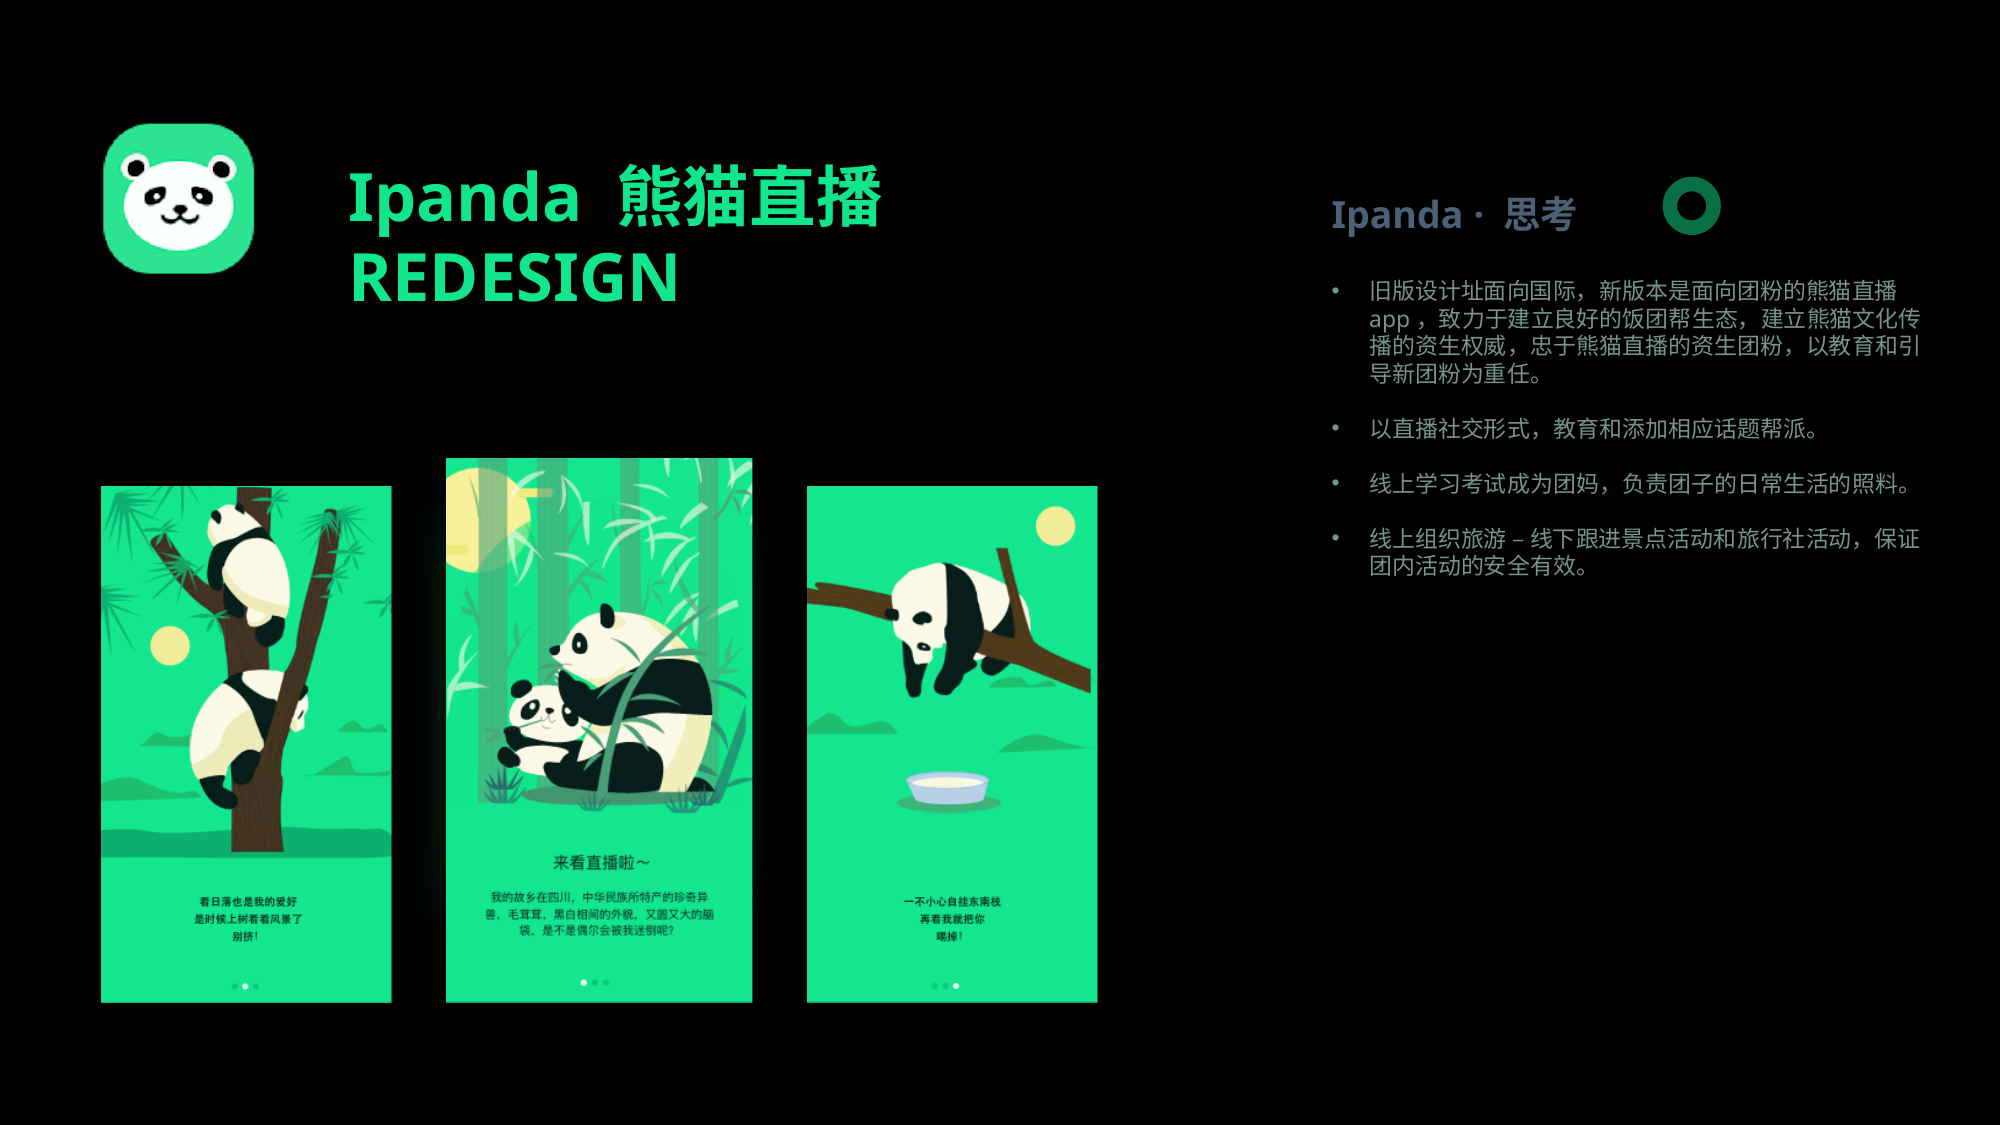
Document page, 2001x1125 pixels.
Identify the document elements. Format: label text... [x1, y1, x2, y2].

text_box [1661, 175, 1722, 237]
text_box Ipanda · 思考 [1316, 183, 1950, 243]
picture [66, 87, 291, 304]
picture [101, 486, 393, 1003]
text_box Ipanda 熊猫直播REDESIGN [333, 147, 1032, 323]
text_box 旧版设计址面向国际，新版本是面向团粉的熊猫直播app，致力于建立良好的饭团帮生态，建立熊猫文化传播的资生权威，忠于熊猫直播的资生团粉，以教育和引导新团粉为重任。 以直播社交形式，教育和添加相应话题帮派。 线上学习考试成为团妈，负责团子的日常生活的照料。 线上组织旅游 – 线下跟进景点活动和旅行社活动，保证团内活动的安全有效。 [1316, 269, 1950, 587]
picture [446, 458, 754, 1003]
picture [807, 486, 1099, 1003]
